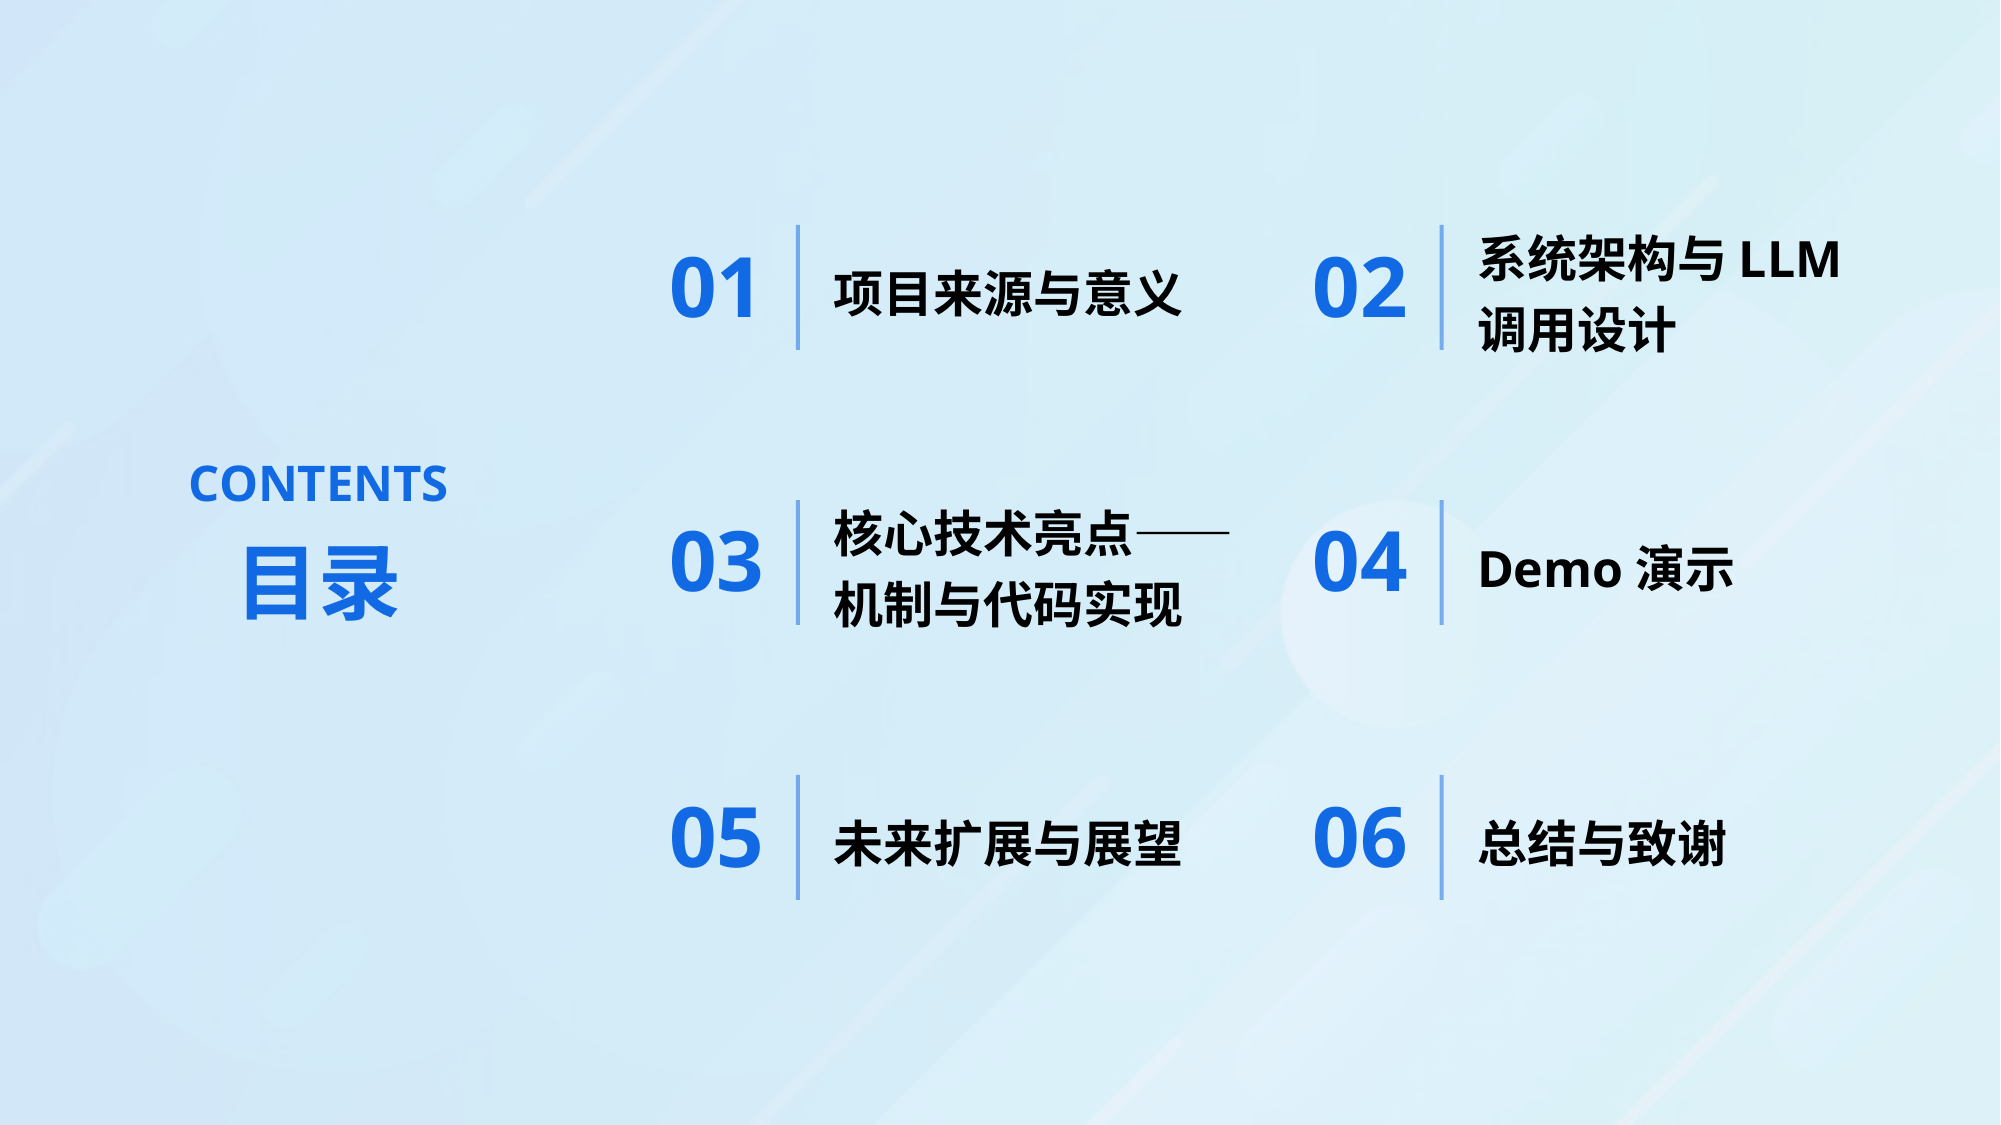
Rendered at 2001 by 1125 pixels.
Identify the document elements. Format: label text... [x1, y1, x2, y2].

list 总结与致谢 [1477, 762, 1859, 913]
list 未来扩展与展望 [833, 762, 1215, 913]
list [1439, 500, 1444, 625]
list 02 [1311, 237, 1410, 321]
list [795, 224, 800, 350]
list 04 [1311, 512, 1410, 596]
list 03 [667, 512, 766, 596]
list [795, 500, 800, 625]
list 核心技术亮点—— 机制与代码实现 [833, 438, 1245, 688]
list [1439, 224, 1444, 350]
list [1439, 774, 1444, 900]
list [795, 774, 800, 900]
list 系统架构与LLM调用设计 [1477, 212, 1859, 363]
list 06 [1311, 787, 1410, 871]
list Demo演示 [1477, 487, 1859, 638]
list 项目来源与意义 [833, 212, 1215, 363]
title 目录 [124, 520, 513, 646]
list 05 [667, 787, 766, 871]
subtitle CONTENTS [124, 437, 513, 513]
list 01 [667, 237, 766, 321]
